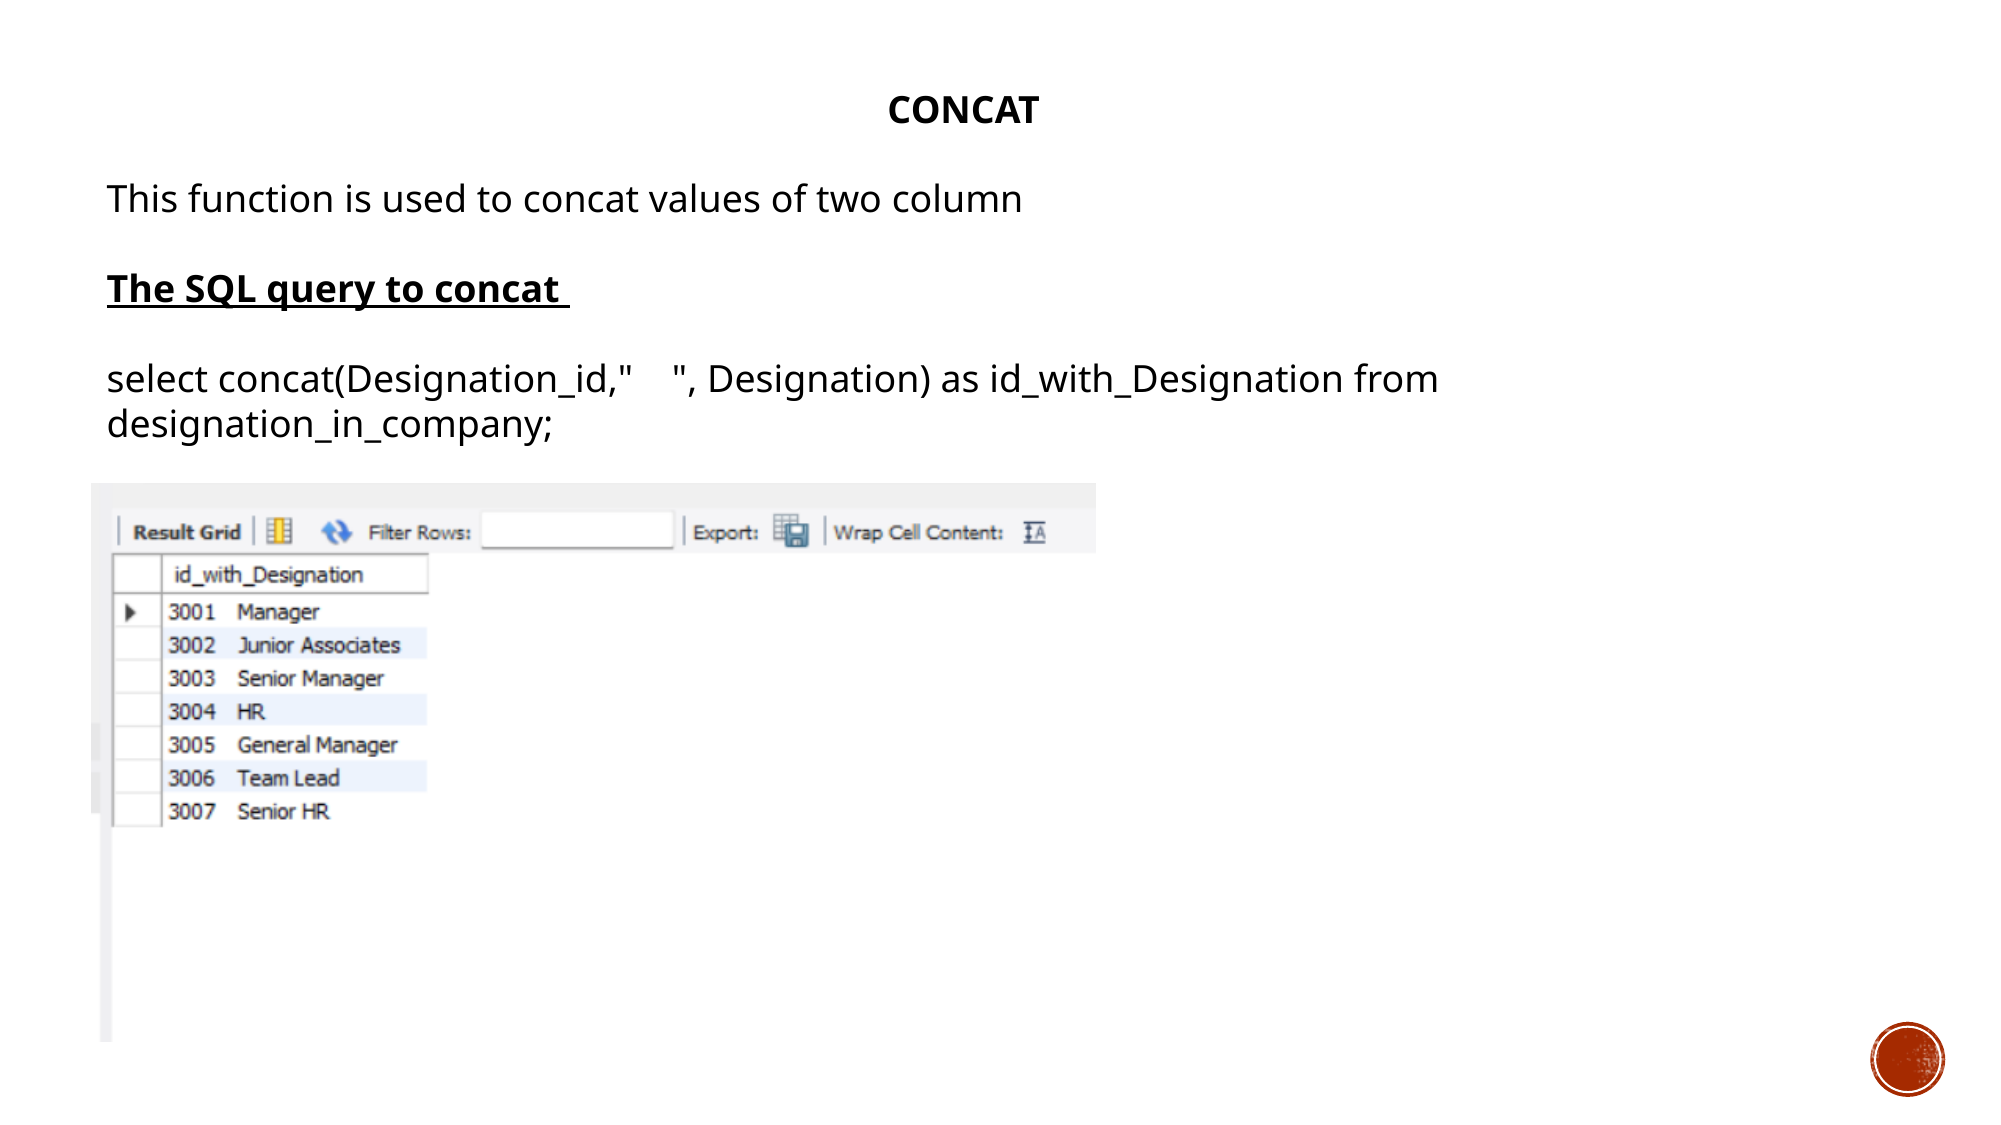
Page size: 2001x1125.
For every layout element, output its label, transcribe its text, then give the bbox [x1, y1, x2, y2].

text_box This function is used to concat values of two column The SQL query to concat select concat(Designation_id," ", Designation) as id_with_Designation from designation_in_company; [91, 202, 1846, 462]
text_box CONCAT [91, 60, 1846, 157]
picture [91, 483, 1096, 1042]
